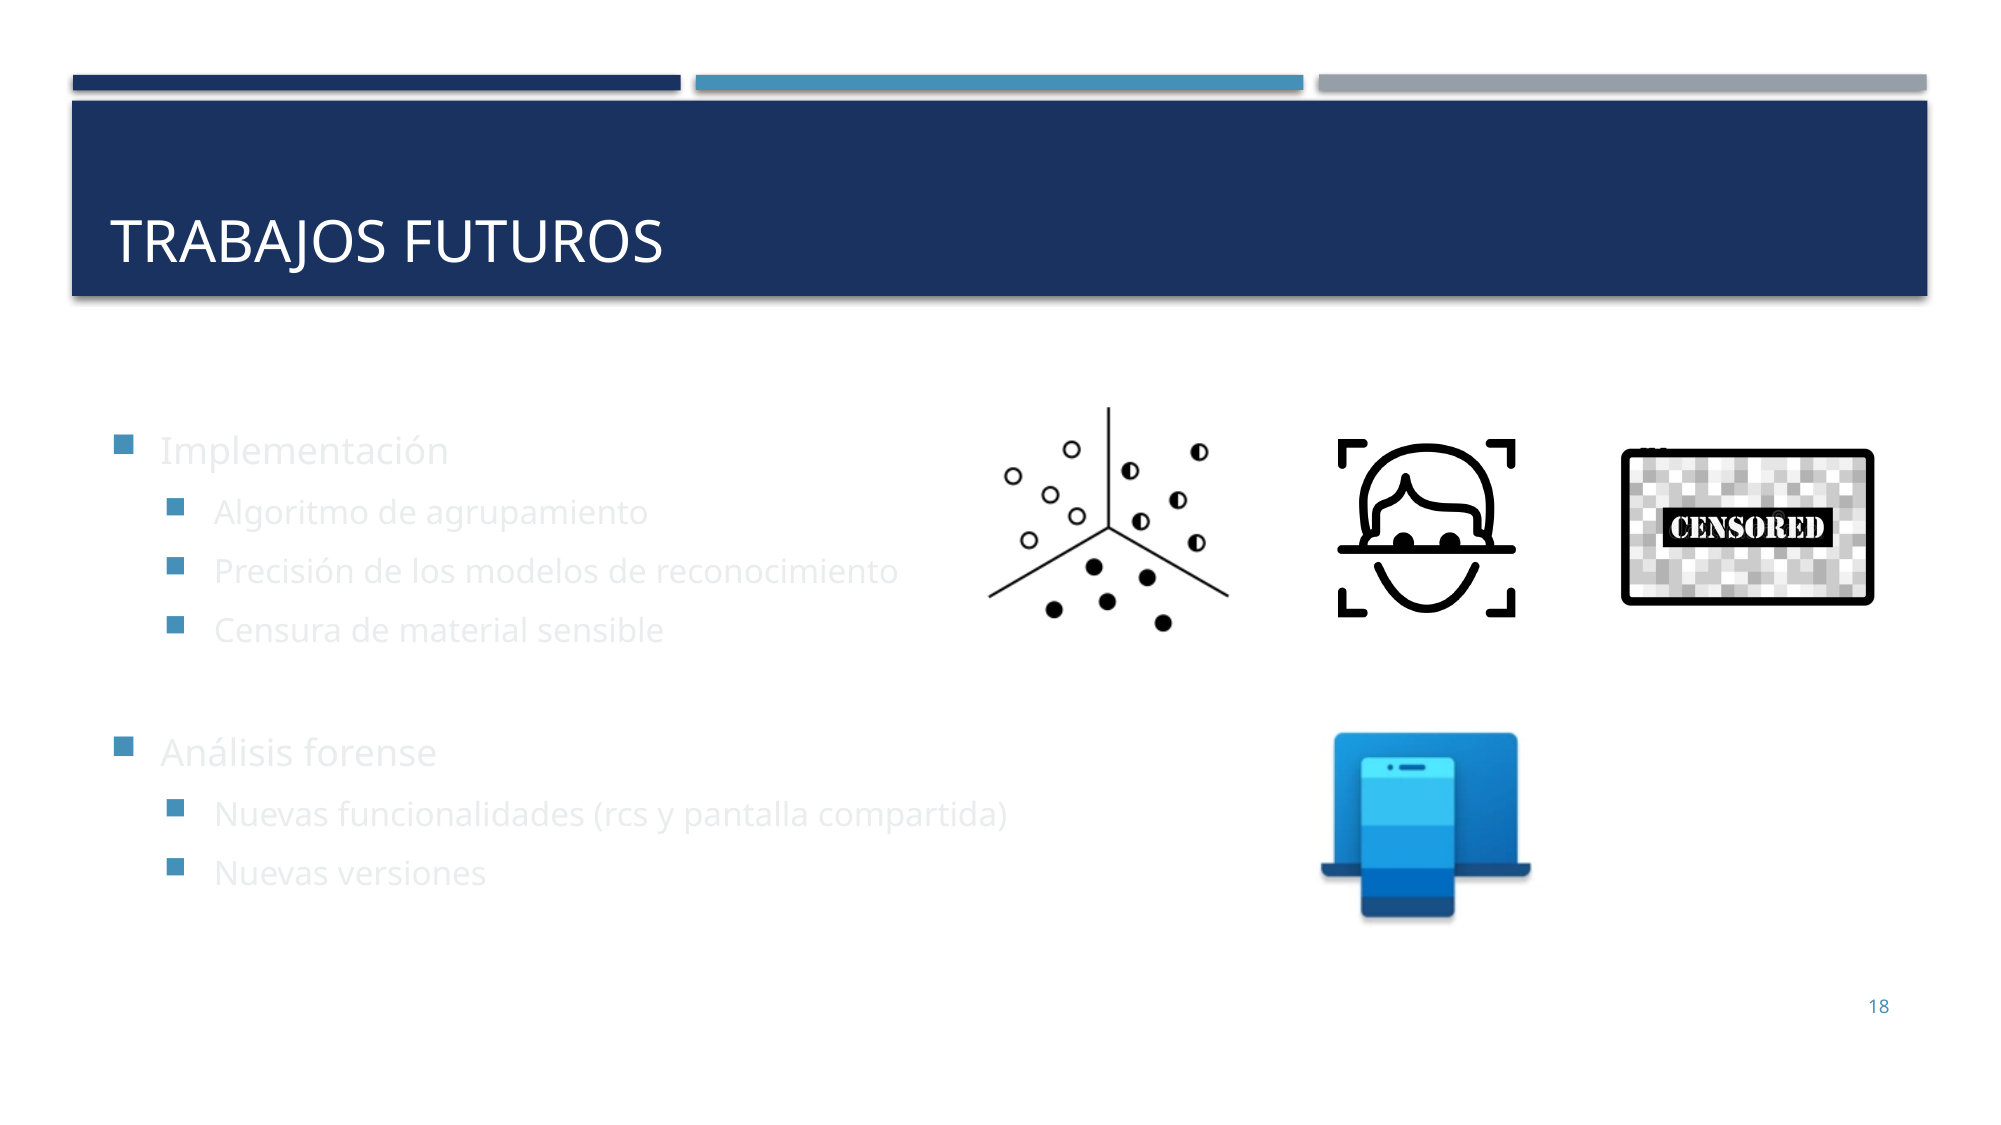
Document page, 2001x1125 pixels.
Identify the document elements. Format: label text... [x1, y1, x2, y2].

picture [1320, 421, 1533, 634]
title Trabajos futuros [95, 115, 1905, 282]
slide_number 18 [1732, 977, 1905, 1037]
list Implementación Algoritmo de agrupamiento Precisión de los modelos de reconocimiento Censura de material sensible Análisis forense Nuevas funcionalidades (rcs y pantalla compartida) Nuevas versiones [95, 357, 1068, 962]
picture [975, 394, 1243, 661]
picture [1273, 327, 1949, 972]
